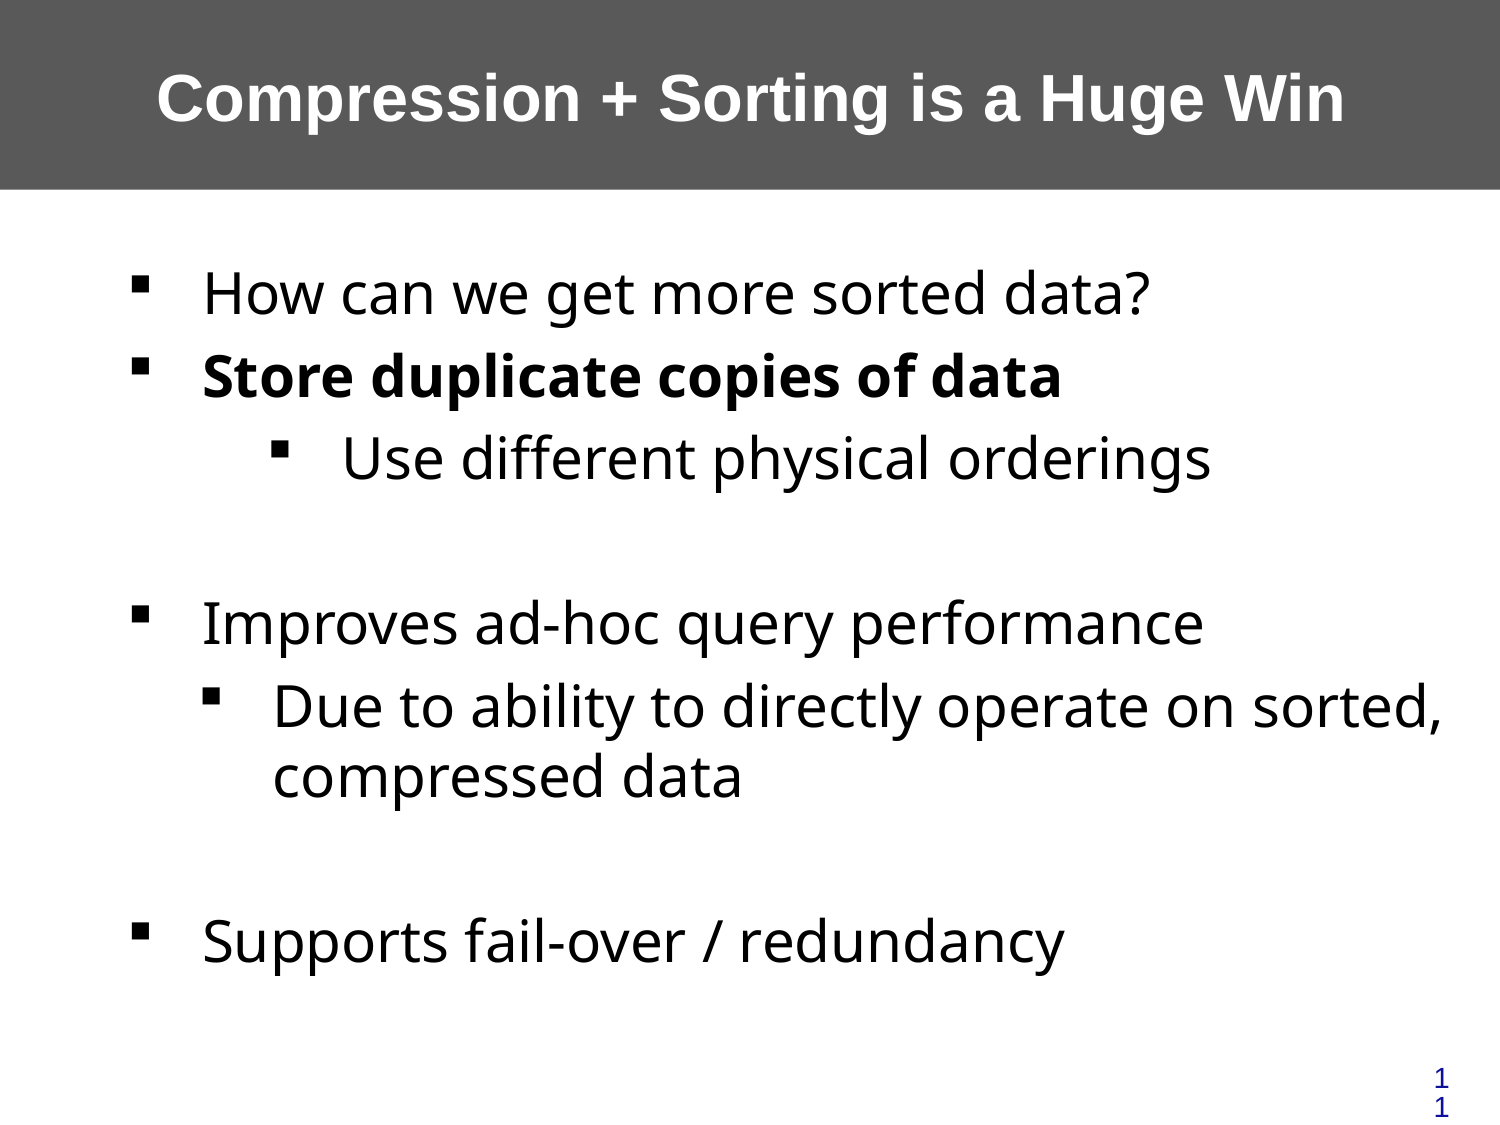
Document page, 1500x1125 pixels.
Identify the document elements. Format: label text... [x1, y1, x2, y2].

slide_number 11 [1418, 1059, 1461, 1103]
title Compression + Sorting is a Huge Win [0, 0, 1500, 190]
list How can we get more sorted data? Store duplicate copies of data Use different physical orderings Improves ad-hoc query performance Due to ability to directly operate on sorted, compressed data Supports fail-over / redundancy [62, 249, 1500, 1059]
